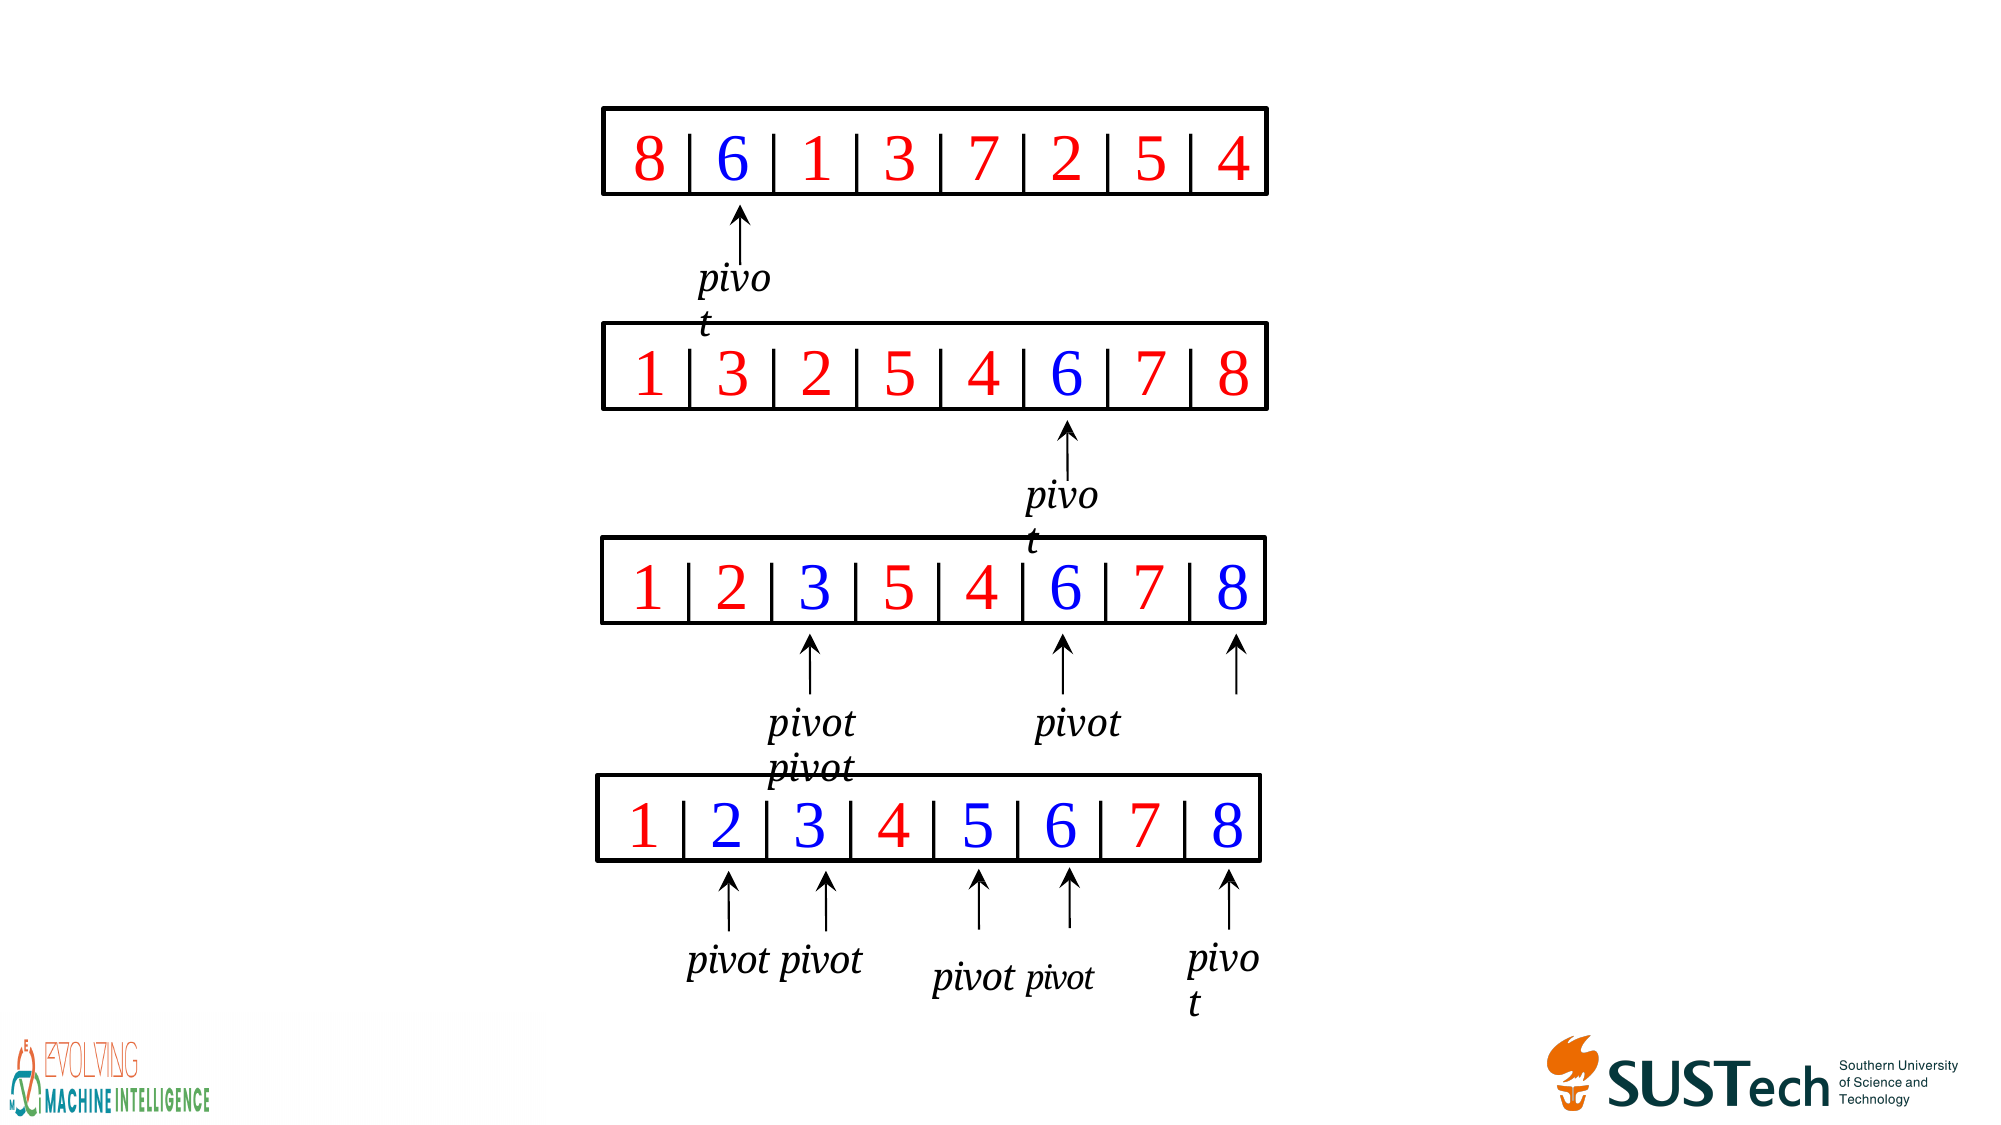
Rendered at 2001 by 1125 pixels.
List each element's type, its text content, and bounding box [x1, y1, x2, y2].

text_box [1057, 420, 1078, 481]
text_box 8 | 6 | 1 | 3 | 7 | 2 | 5 | 4 [603, 108, 1267, 195]
text_box [968, 868, 990, 930]
text_box [718, 870, 740, 932]
text_box 1 | 3 | 2 | 5 | 4 | 6 | 7 | 8 [603, 323, 1267, 410]
text_box [1218, 868, 1240, 930]
text_box [1052, 633, 1074, 695]
text_box [799, 633, 821, 695]
text_box pivot [696, 251, 780, 344]
text_box [1059, 867, 1081, 929]
text_box pivot pivot [684, 935, 866, 982]
text_box 1 | 2 | 3 | 4 | 5 | 6 | 7 | 8 [597, 774, 1261, 861]
text_box pivot [1185, 933, 1269, 1025]
text_box [1225, 633, 1247, 695]
text_box pivot pivot pivot [765, 696, 1288, 789]
text_box [815, 870, 837, 932]
picture [1547, 1035, 1958, 1111]
text_box 1 | 2 | 3 | 5 | 4 | 6 | 7 | 8 [602, 537, 1266, 624]
picture [0, 1012, 547, 1125]
text_box pivot pivot [930, 931, 1105, 1002]
text_box [729, 204, 751, 266]
text_box pivot [1023, 469, 1108, 537]
